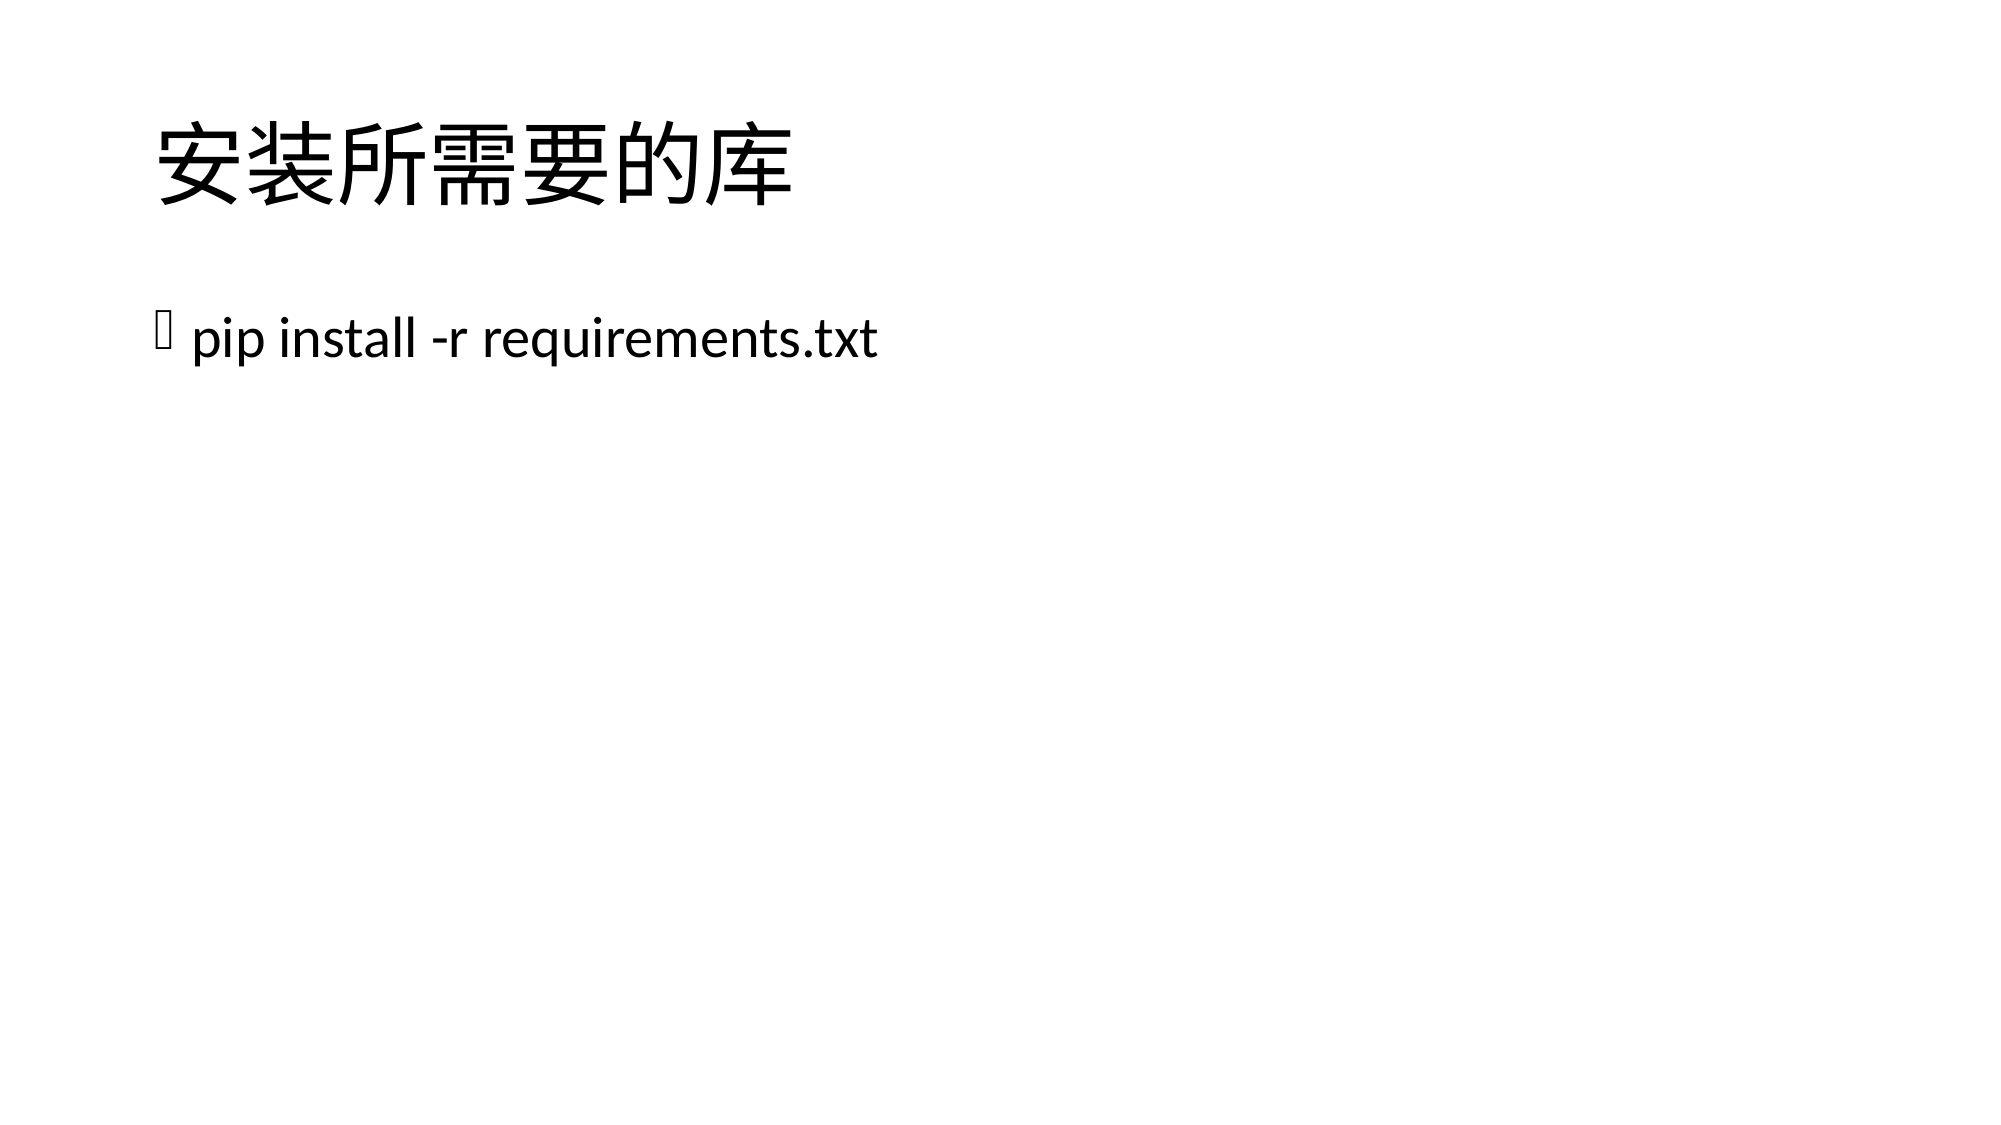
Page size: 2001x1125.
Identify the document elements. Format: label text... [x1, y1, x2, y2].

title 安装所需要的库 [138, 60, 1864, 278]
list pip install -r requirements.txt [138, 299, 1864, 1014]
